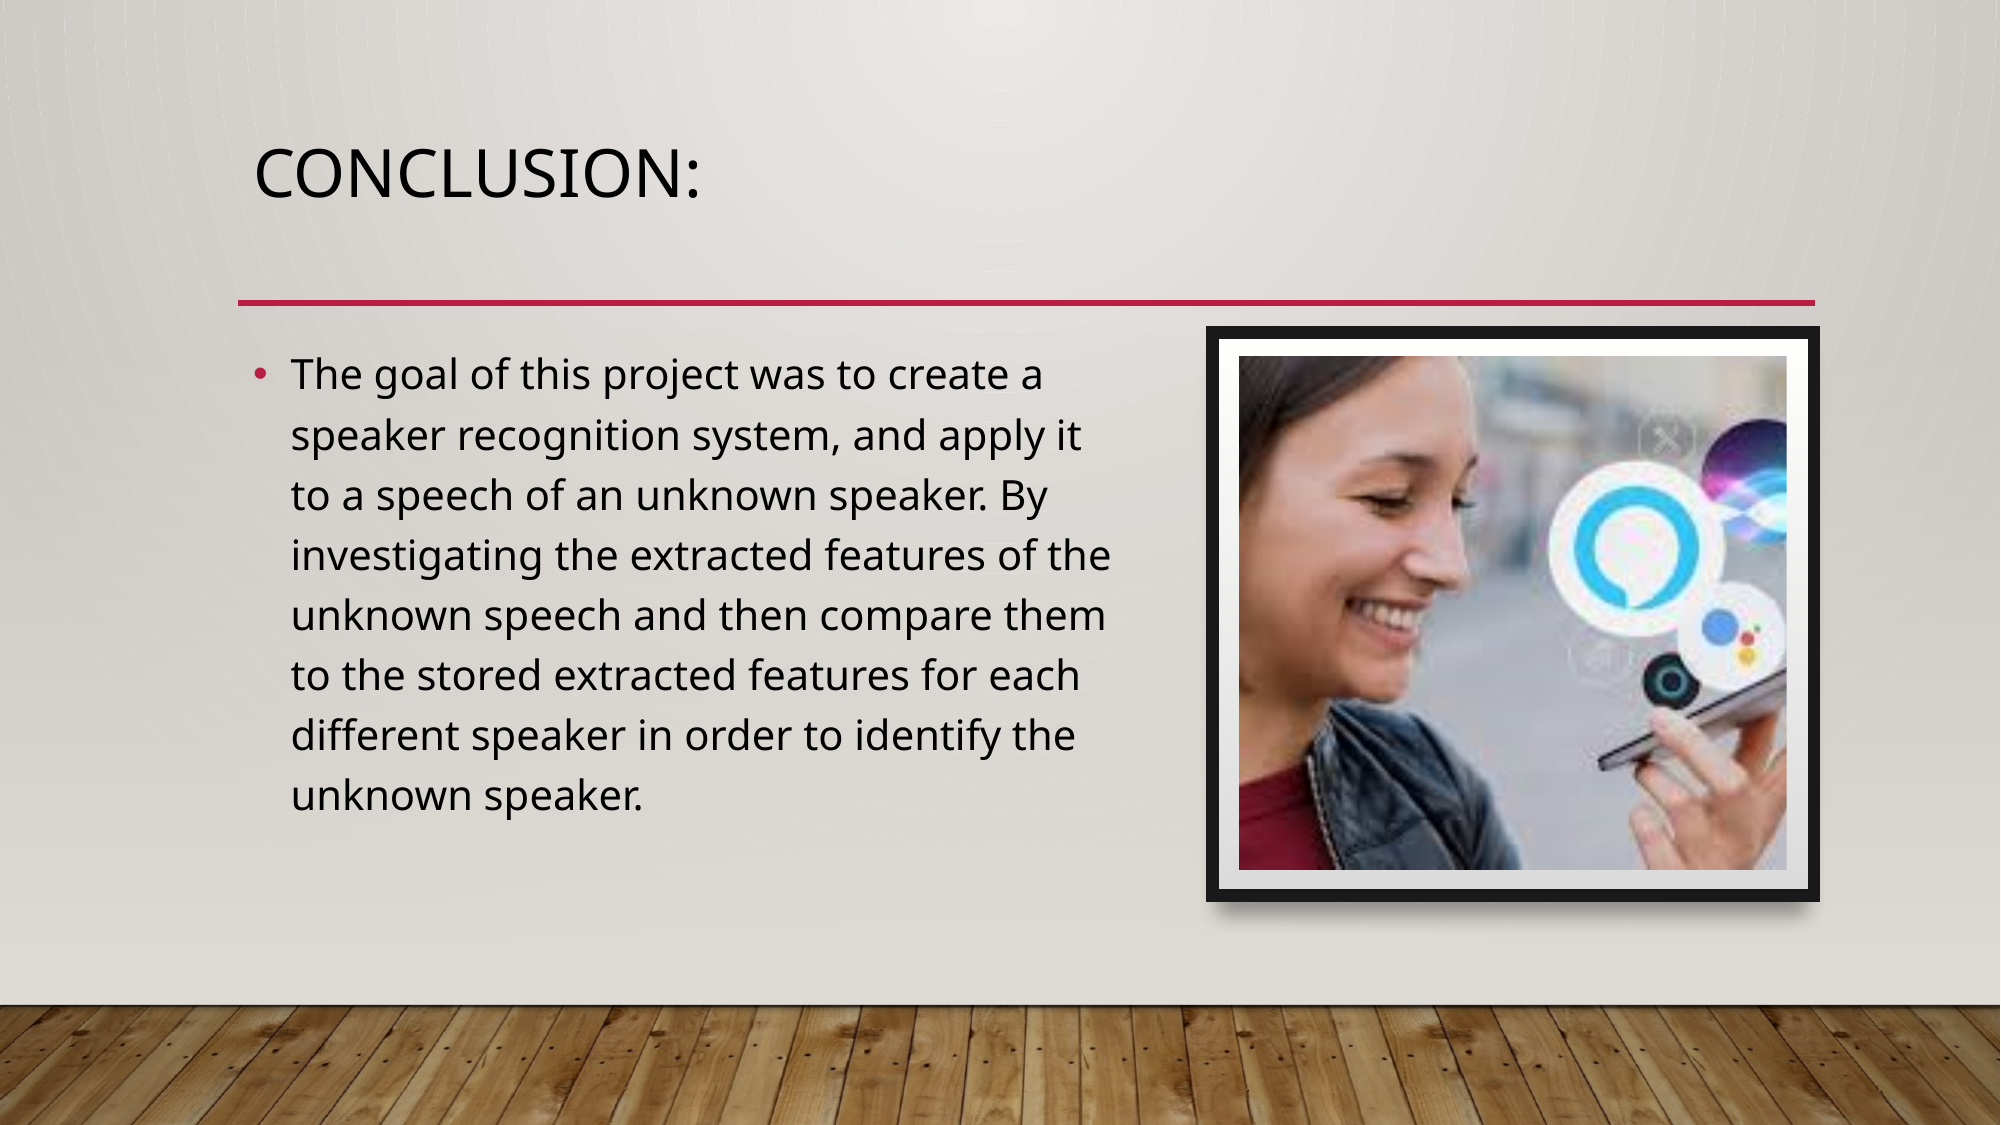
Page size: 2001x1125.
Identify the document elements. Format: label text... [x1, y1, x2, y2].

title Conclusion: [238, 131, 1814, 305]
picture [0, 1005, 2000, 1125]
picture [1238, 356, 1787, 870]
list The goal of this project was to create a speaker recognition system, and apply it to a speech of an unknown speaker. By investigating the extracted features of the unknown speech and then compare them to the stored extracted features for each different speaker in order to identify the unknown speaker. [238, 330, 1130, 897]
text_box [1212, 329, 1815, 897]
